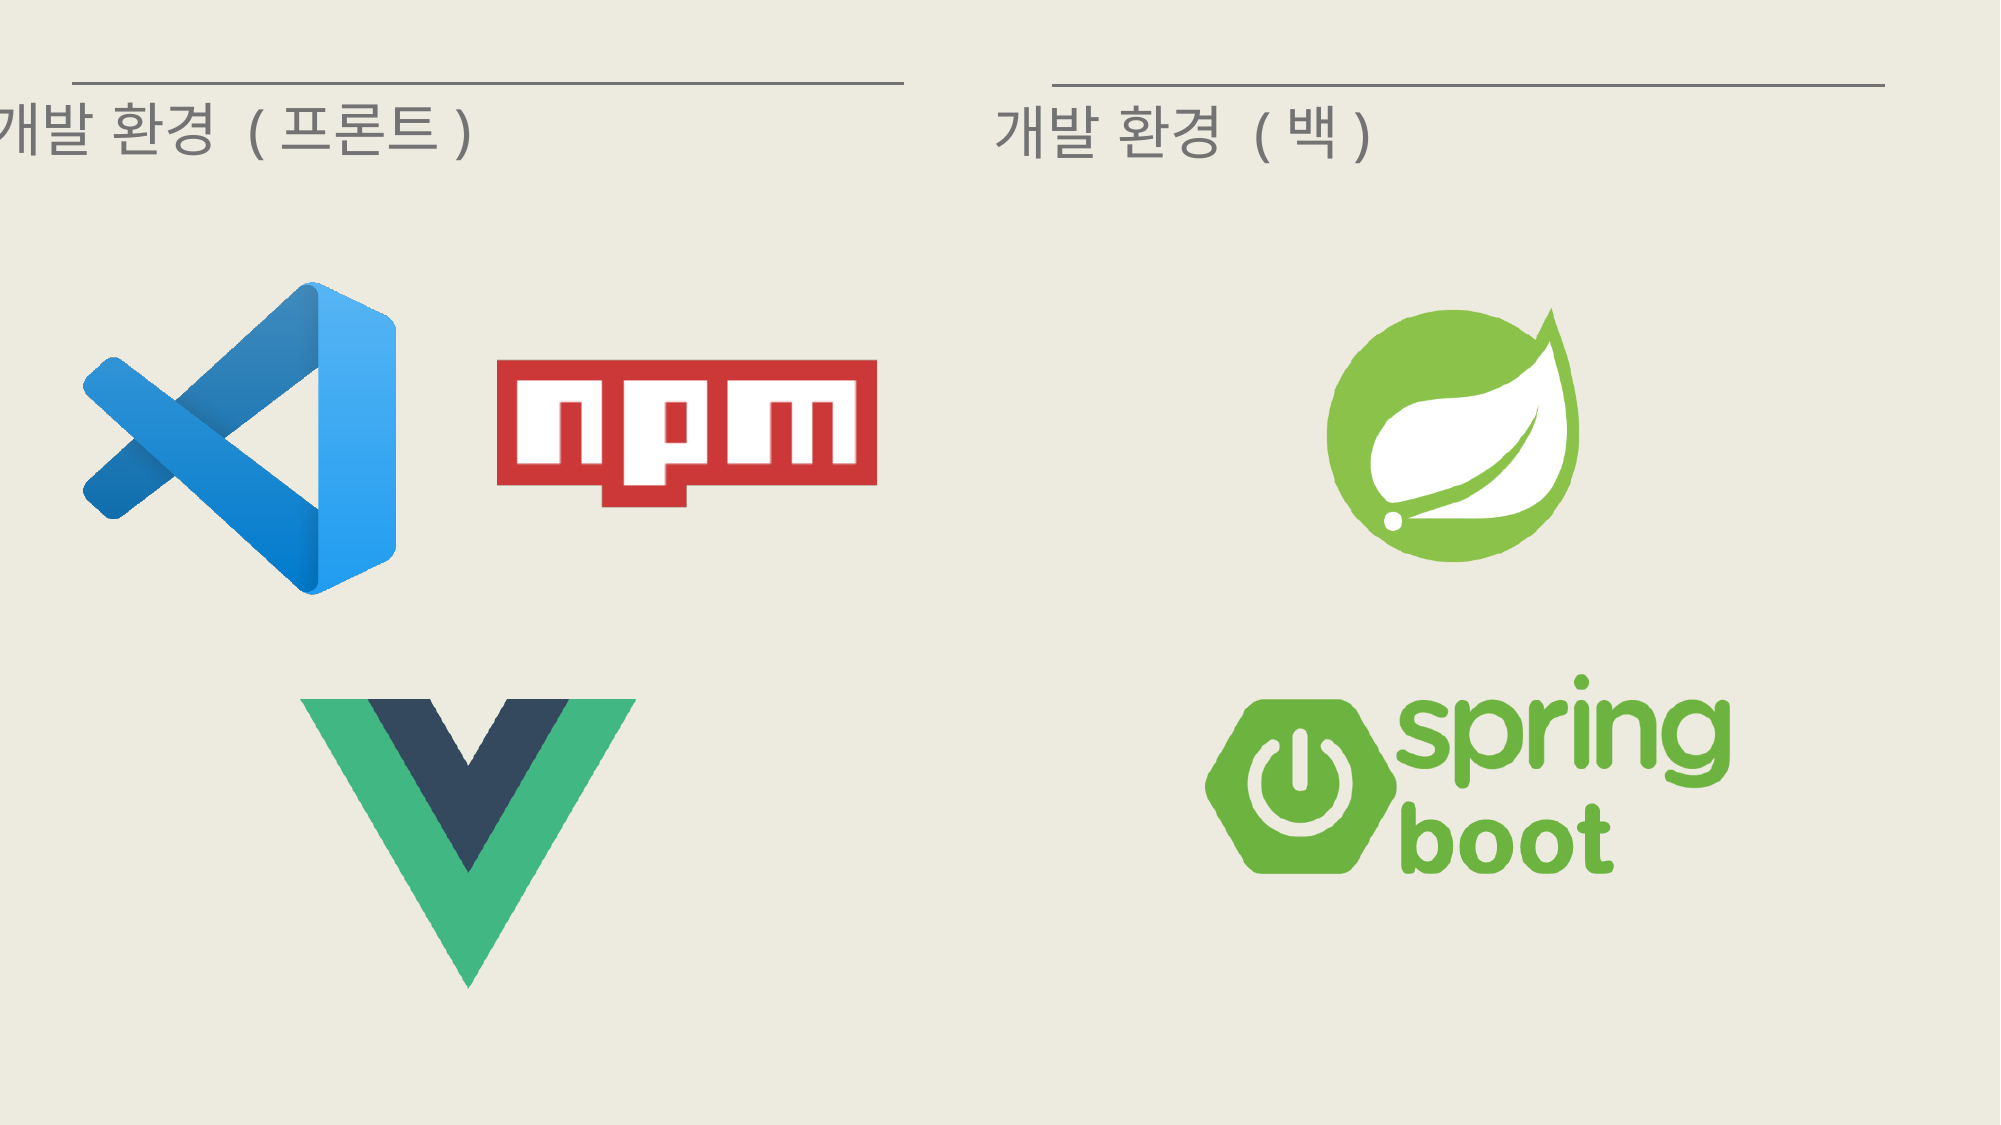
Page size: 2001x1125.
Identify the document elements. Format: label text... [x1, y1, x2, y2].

picture [1199, 644, 1739, 928]
picture [300, 676, 636, 1012]
picture [1301, 284, 1604, 587]
picture [497, 235, 877, 614]
text_box 개발 환경 (프론트) [0, 85, 487, 171]
picture [82, 281, 396, 595]
text_box 개발 환경 (백) [979, 88, 1386, 174]
